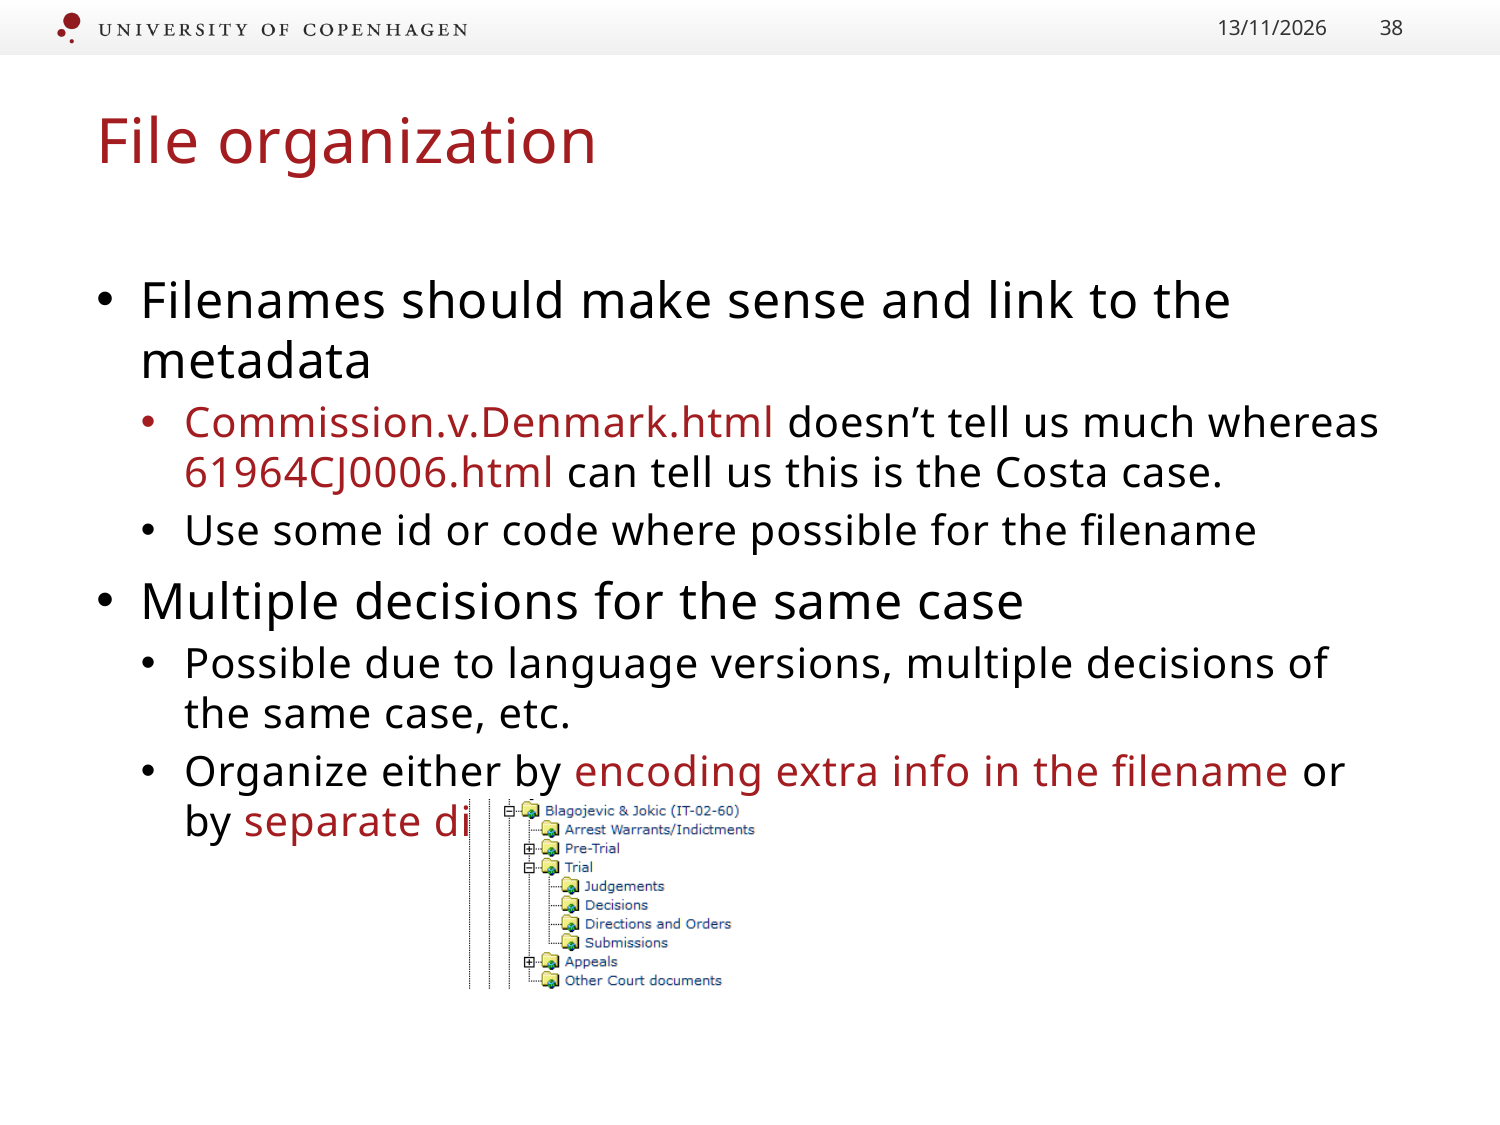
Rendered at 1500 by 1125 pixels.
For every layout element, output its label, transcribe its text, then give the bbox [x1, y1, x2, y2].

slide_number 38 [1341, 14, 1404, 43]
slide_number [1193, 14, 1327, 43]
title File organization [96, 101, 1404, 244]
picture [92, 15, 475, 42]
picture [469, 799, 857, 990]
list Filenames should make sense and link to the metadata Commission.v.Denmark.html doesn’t tell us much whereas 61964CJ0006.html can tell us this is the Costa case. Use some id or code where possible for the filename Multiple decisions for the same case Possible due to language versions, multiple decisions of the same case, etc. Organize either by encoding extra info in the filename or by separate directories In some cases the organization has a different id per document (ECLI or document id in HUDOC) [96, 268, 1404, 1034]
